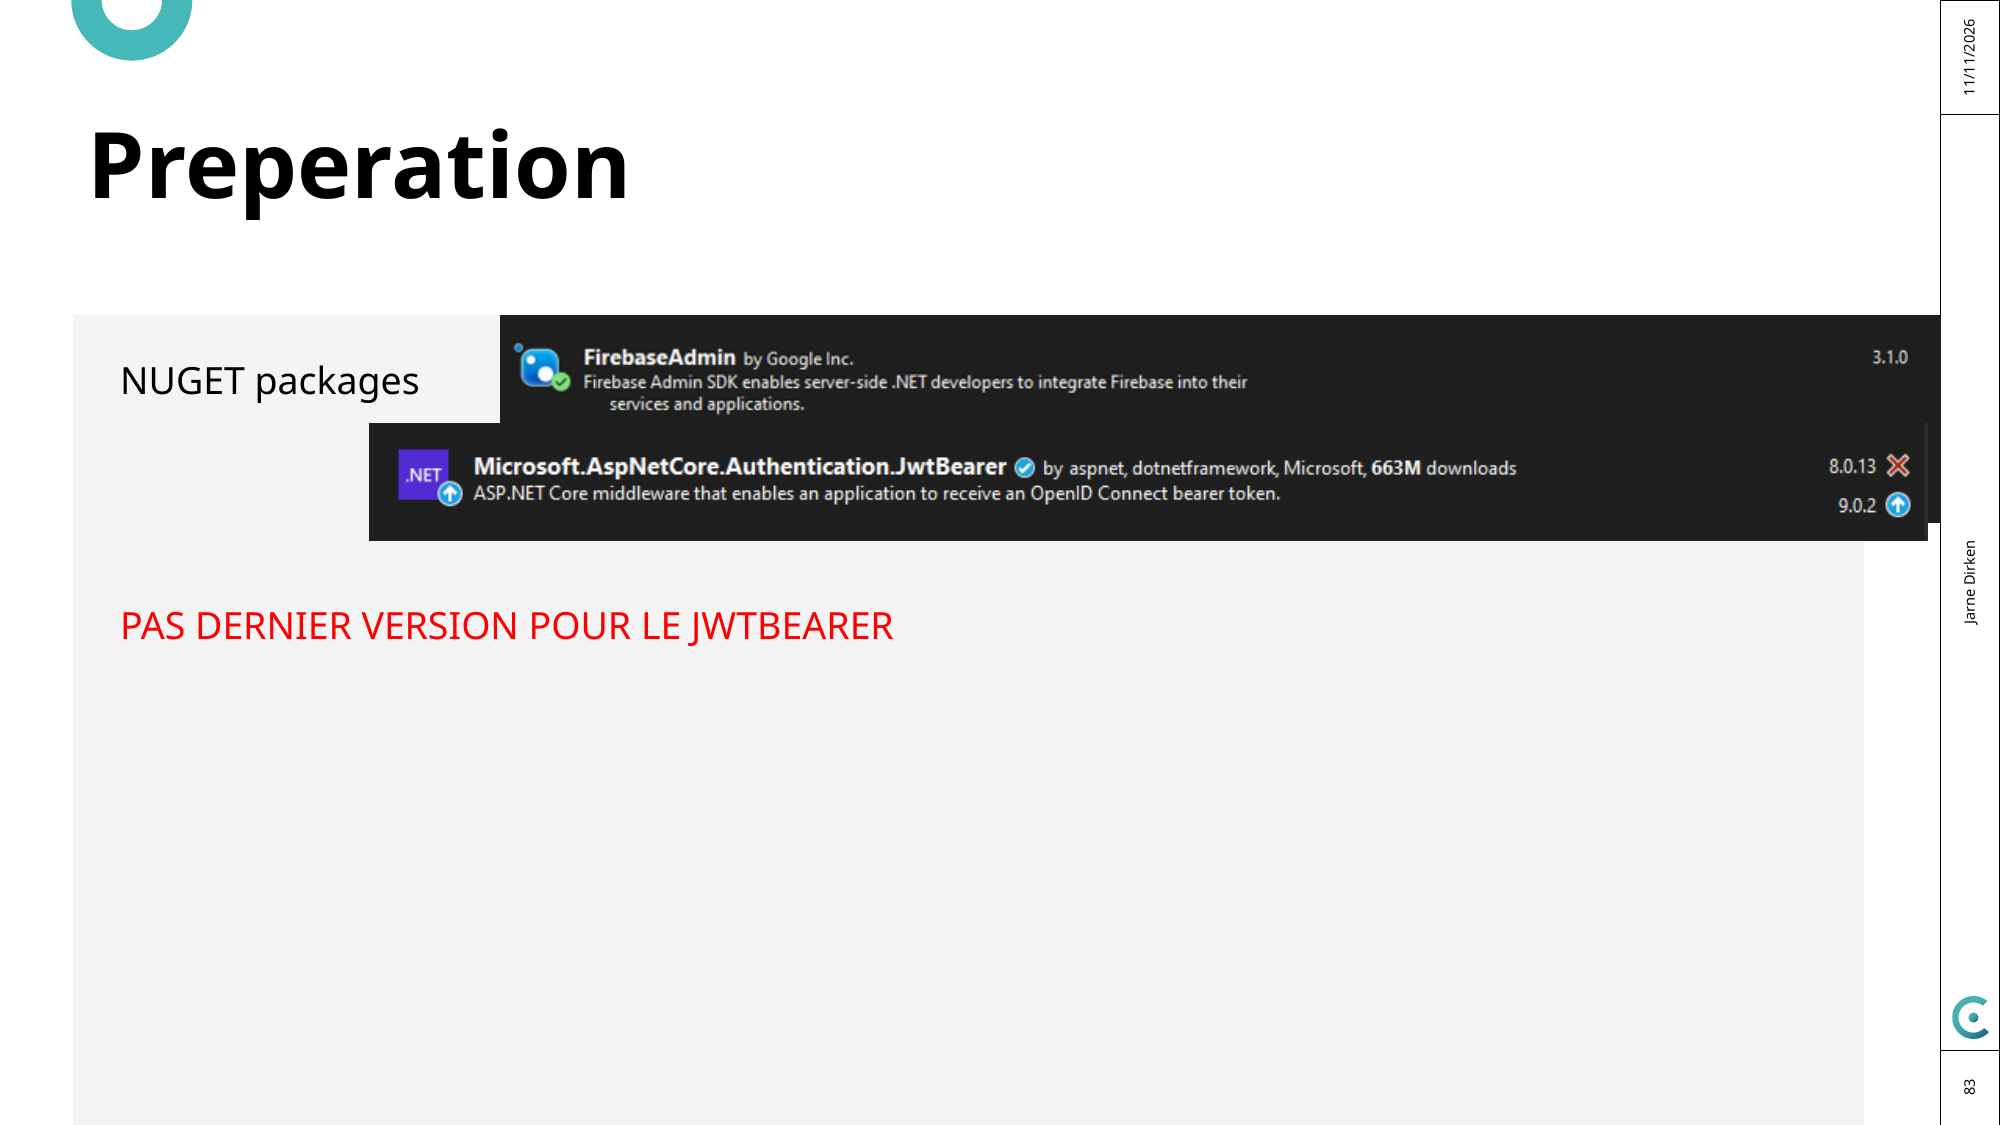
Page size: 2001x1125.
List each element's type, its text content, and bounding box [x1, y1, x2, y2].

footer Jarne Dirken [1940, 114, 2000, 1050]
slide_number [1940, 0, 2000, 114]
title Preperation [72, 59, 1863, 278]
list NUGET packages PAS DERNIER VERSION POUR LE JWTBEARER [72, 315, 1863, 1050]
slide_number 83 [1940, 1050, 2000, 1125]
picture [369, 315, 1941, 541]
